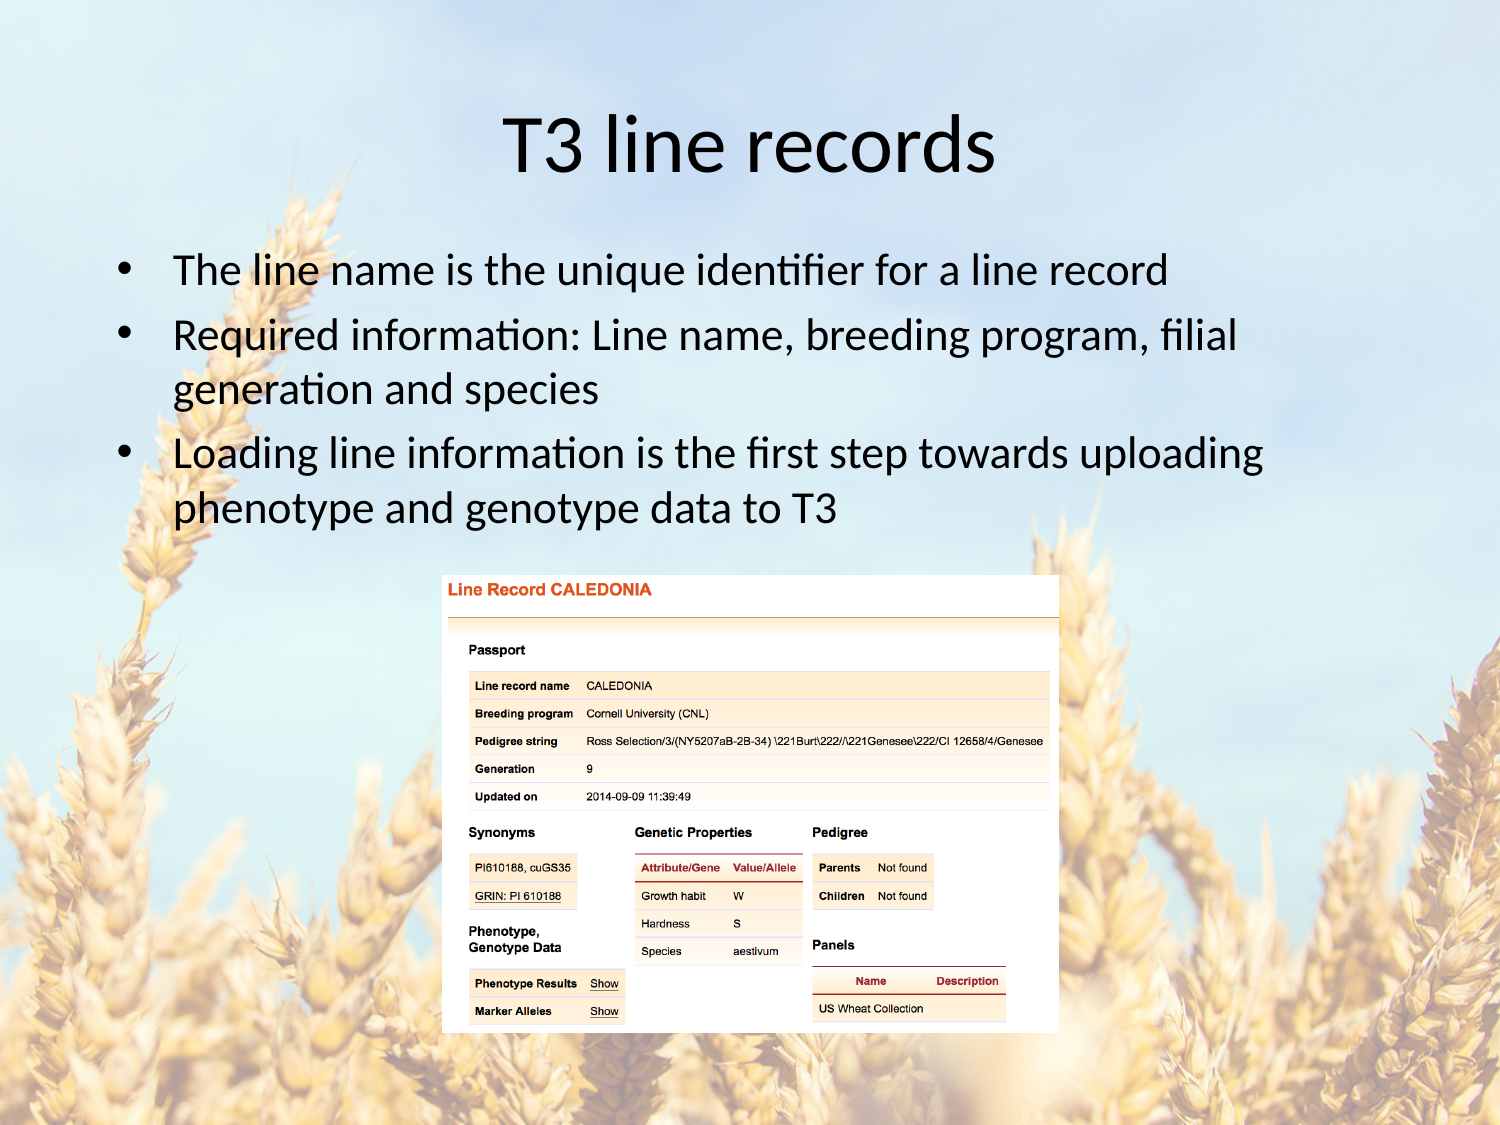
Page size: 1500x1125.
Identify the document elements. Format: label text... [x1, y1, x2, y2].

picture [442, 575, 1059, 1034]
list The line name is the unique identifier for a line record Required information: Line name, breeding program, filial generation and species Loading line information is the first step towards uploading phenotype and genotype data to T3 [101, 232, 1397, 549]
title T3 line records [75, 45, 1425, 233]
